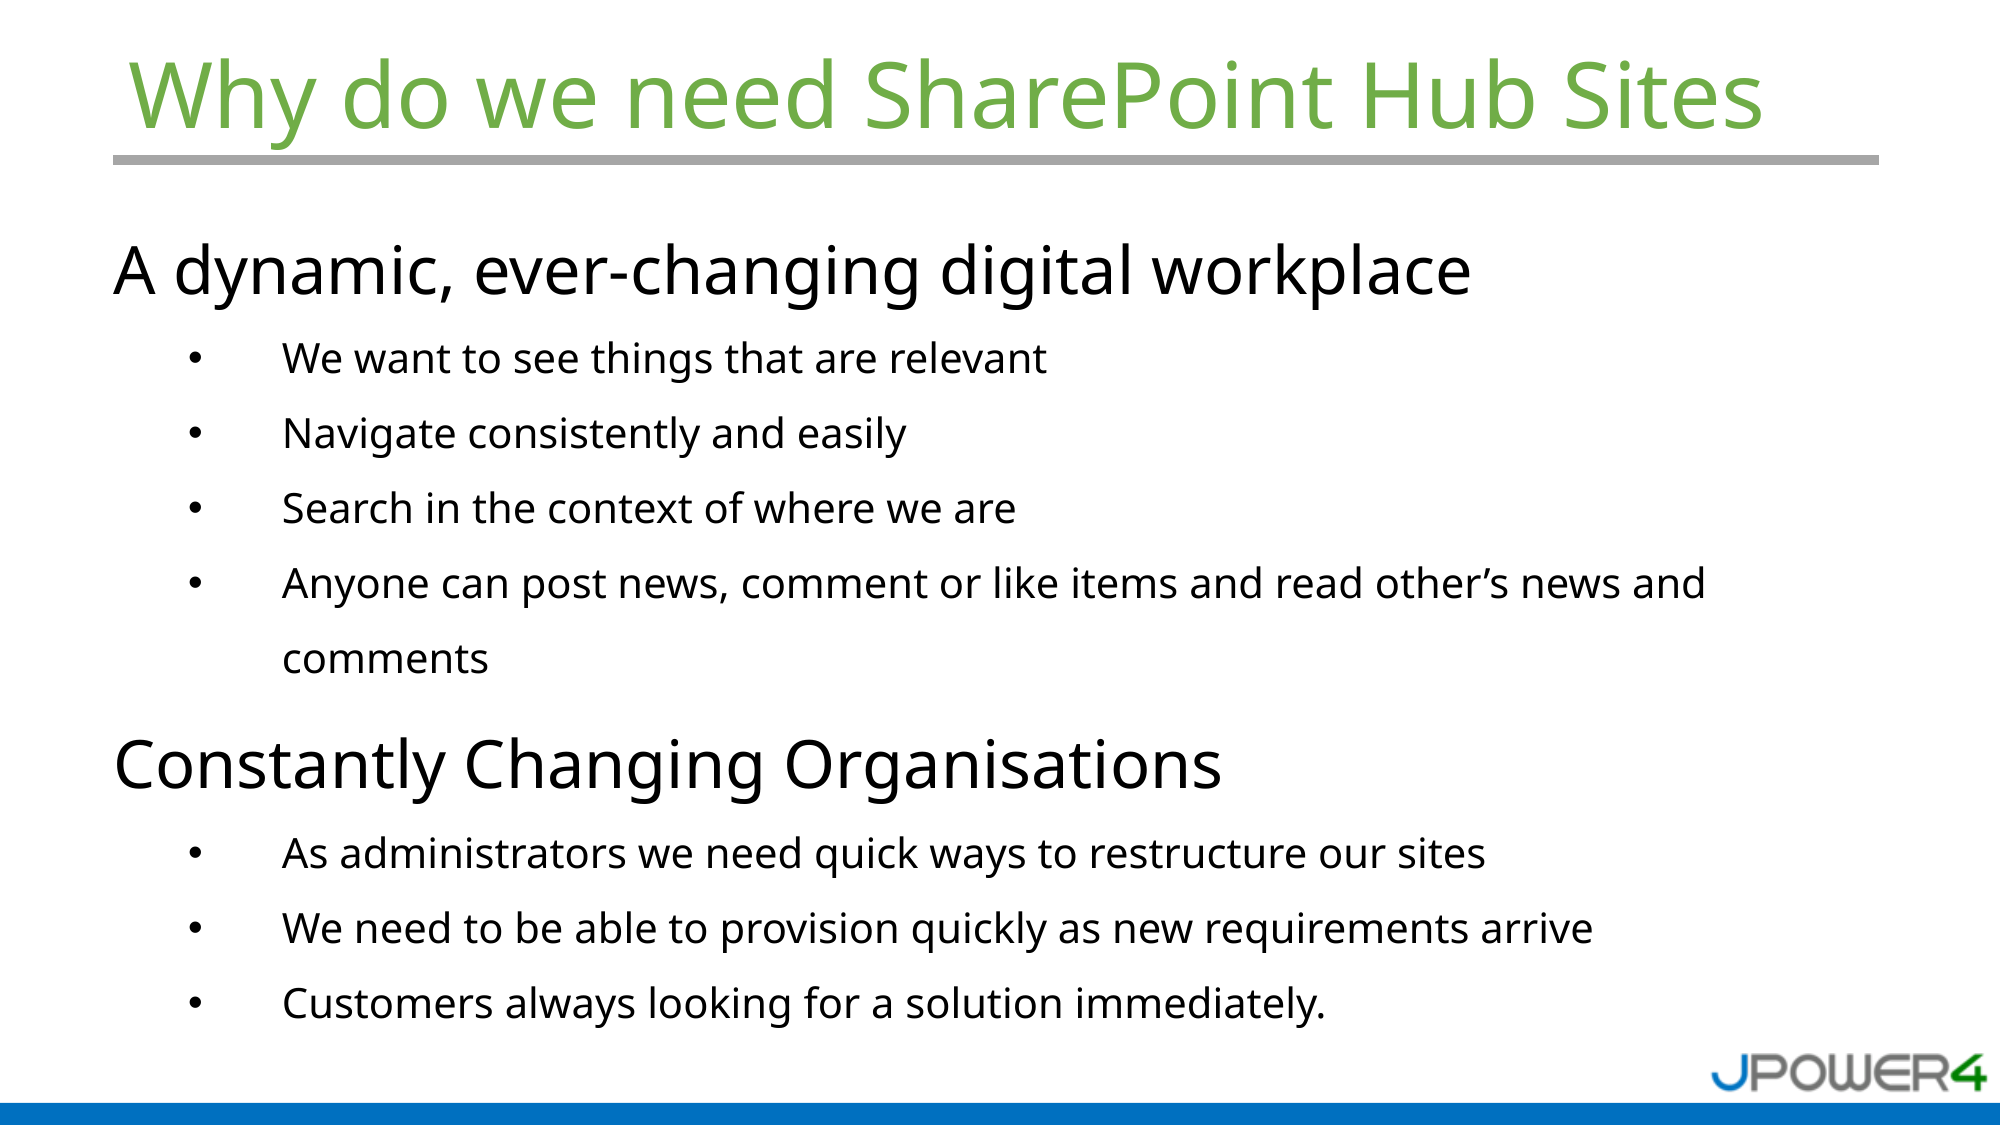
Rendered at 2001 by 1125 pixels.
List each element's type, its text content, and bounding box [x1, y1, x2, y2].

text_box A dynamic, ever-changing digital workplace We want to see things that are relevant Navigate consistently and easily Search in the context of where we are Anyone can post news, comment or like items and read other’s news and comments Constantly Changing Organisations As administrators we need quick ways to restructure our sites We need to be able to provision quickly as new requirements arrive Customers always looking for a solution immediately. [113, 187, 1879, 1103]
title Why do we need SharePoint Hub Sites [113, 37, 1856, 160]
picture [1879, 1052, 1992, 1097]
